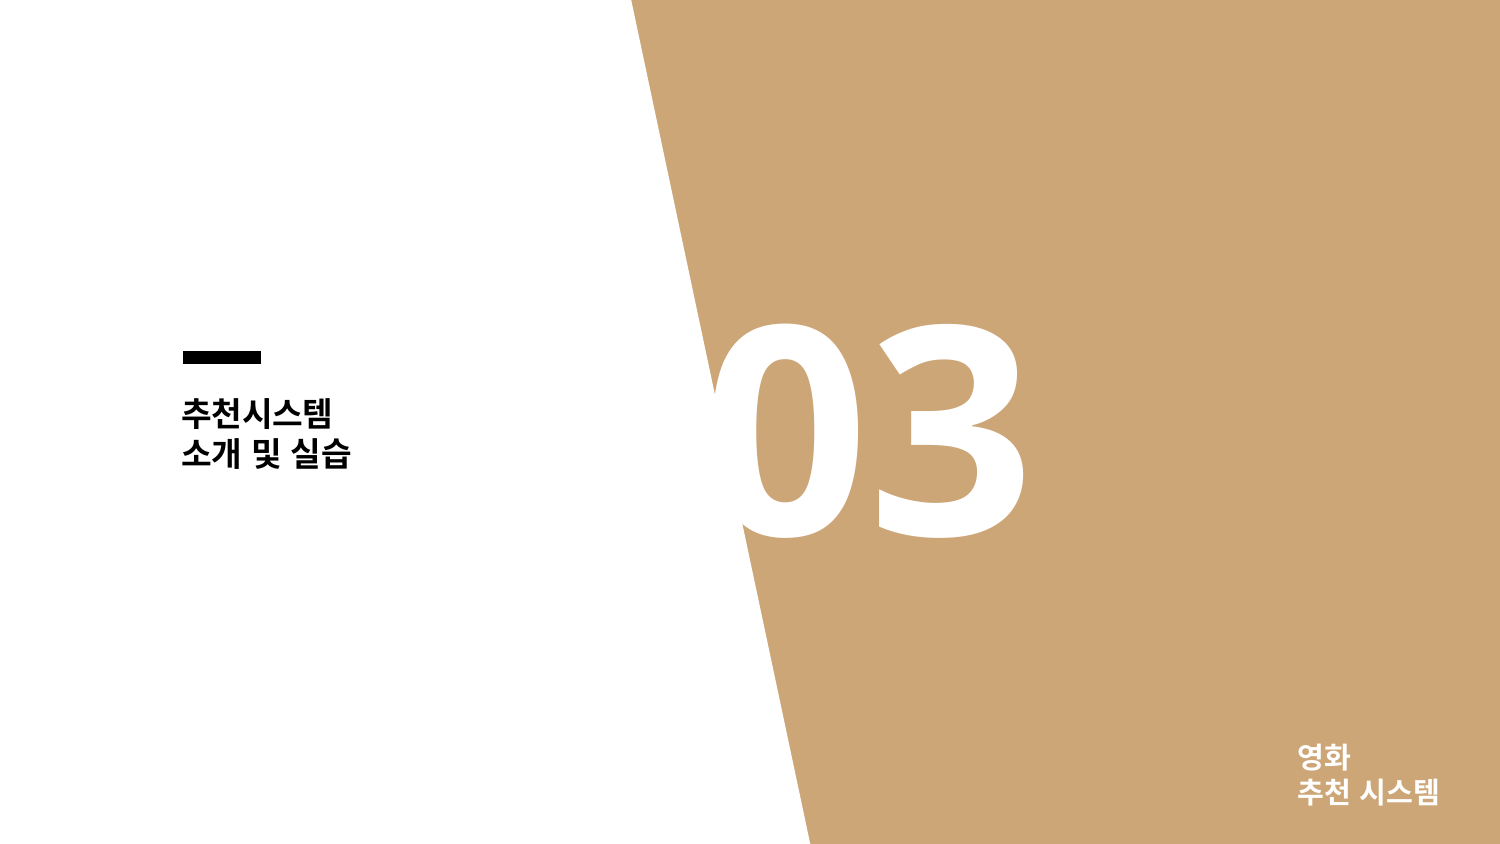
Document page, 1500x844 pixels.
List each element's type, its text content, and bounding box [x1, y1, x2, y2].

text_box 추천시스템 소개 및 실습 [165, 377, 517, 488]
text_box 영화 추천 시스템 [1282, 724, 1500, 824]
text_box 03 [687, 228, 1178, 609]
text_box [630, 0, 1500, 844]
